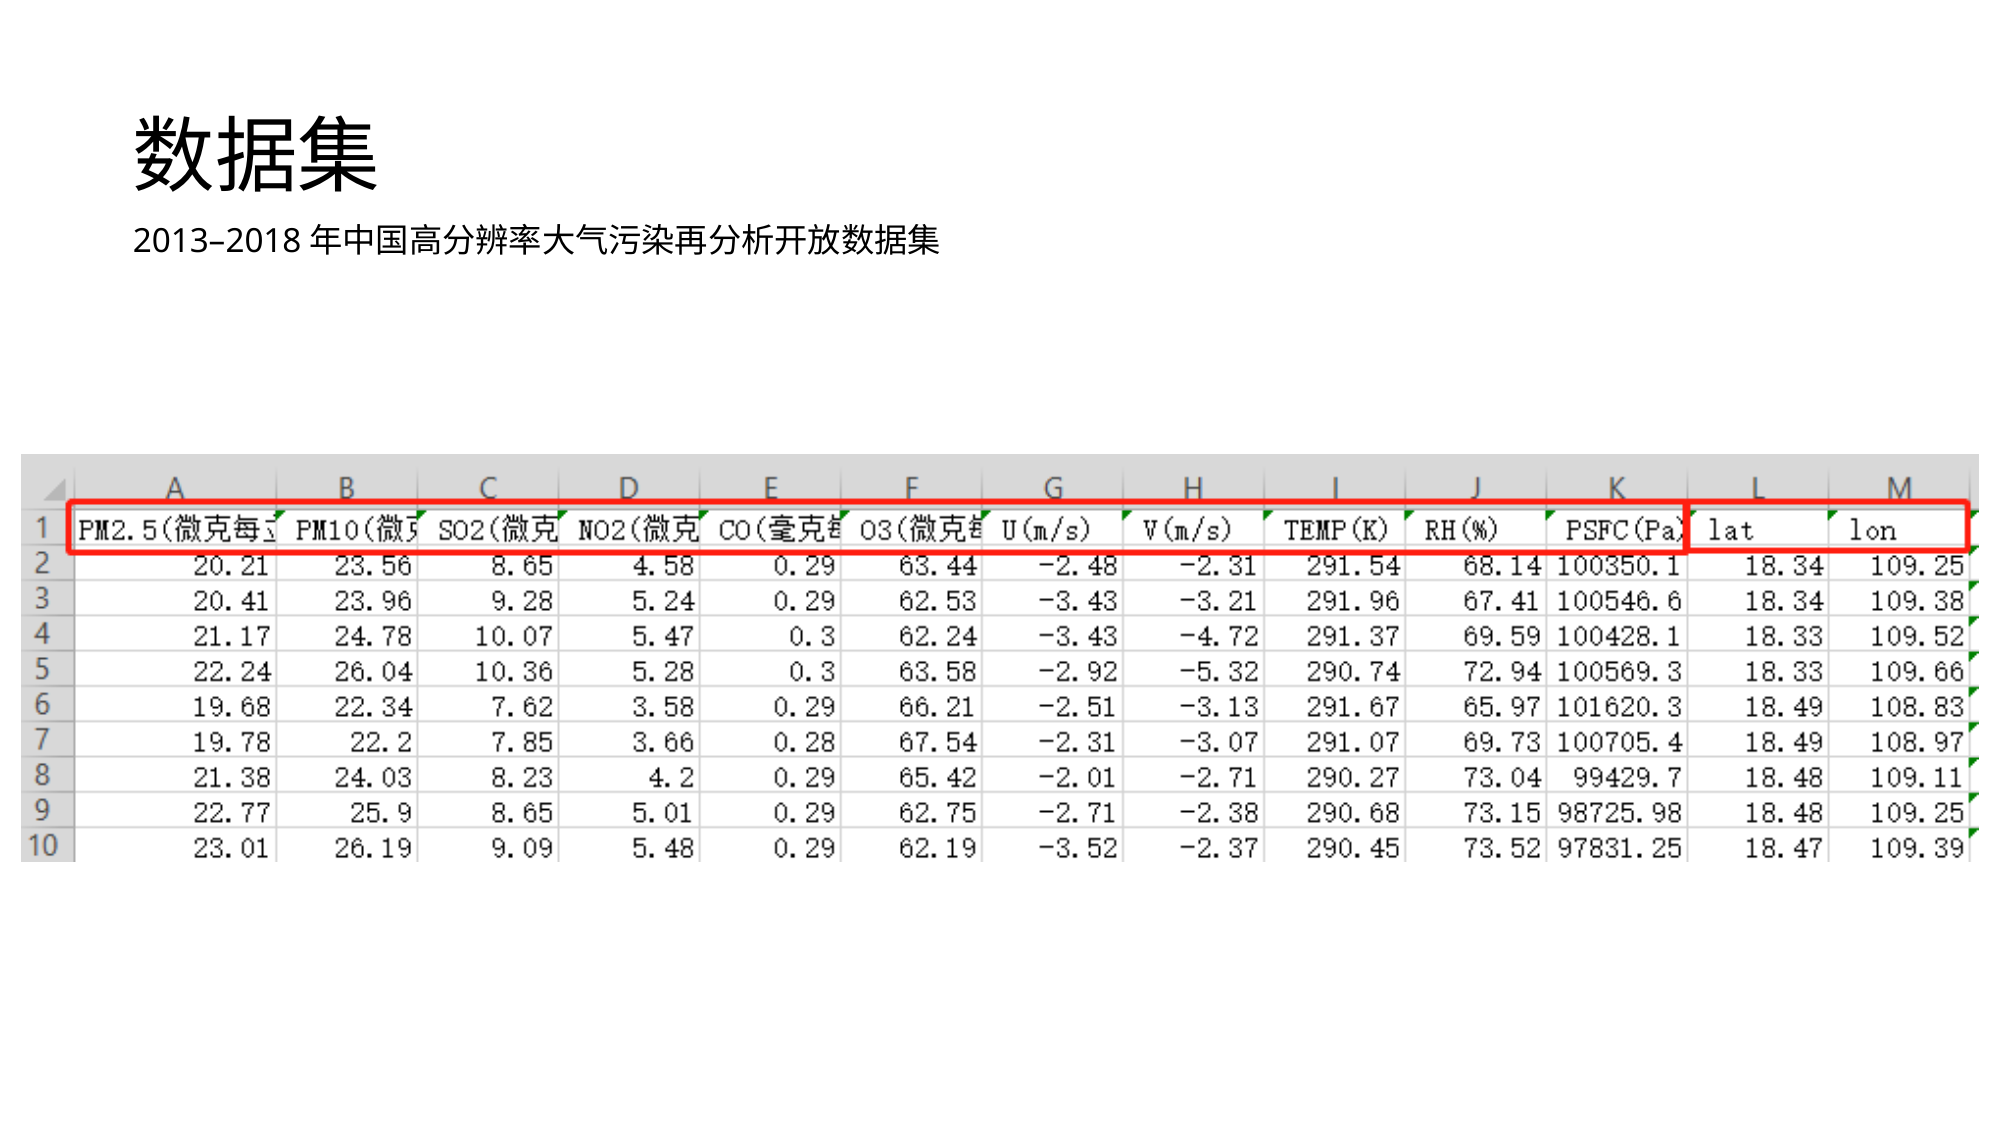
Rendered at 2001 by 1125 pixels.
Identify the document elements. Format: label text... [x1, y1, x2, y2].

text_box 数据集 [117, 105, 1085, 211]
subtitle 2013–2018年中国高分辨率大气污染再分析开放数据集 [117, 216, 984, 296]
picture [21, 454, 1979, 862]
